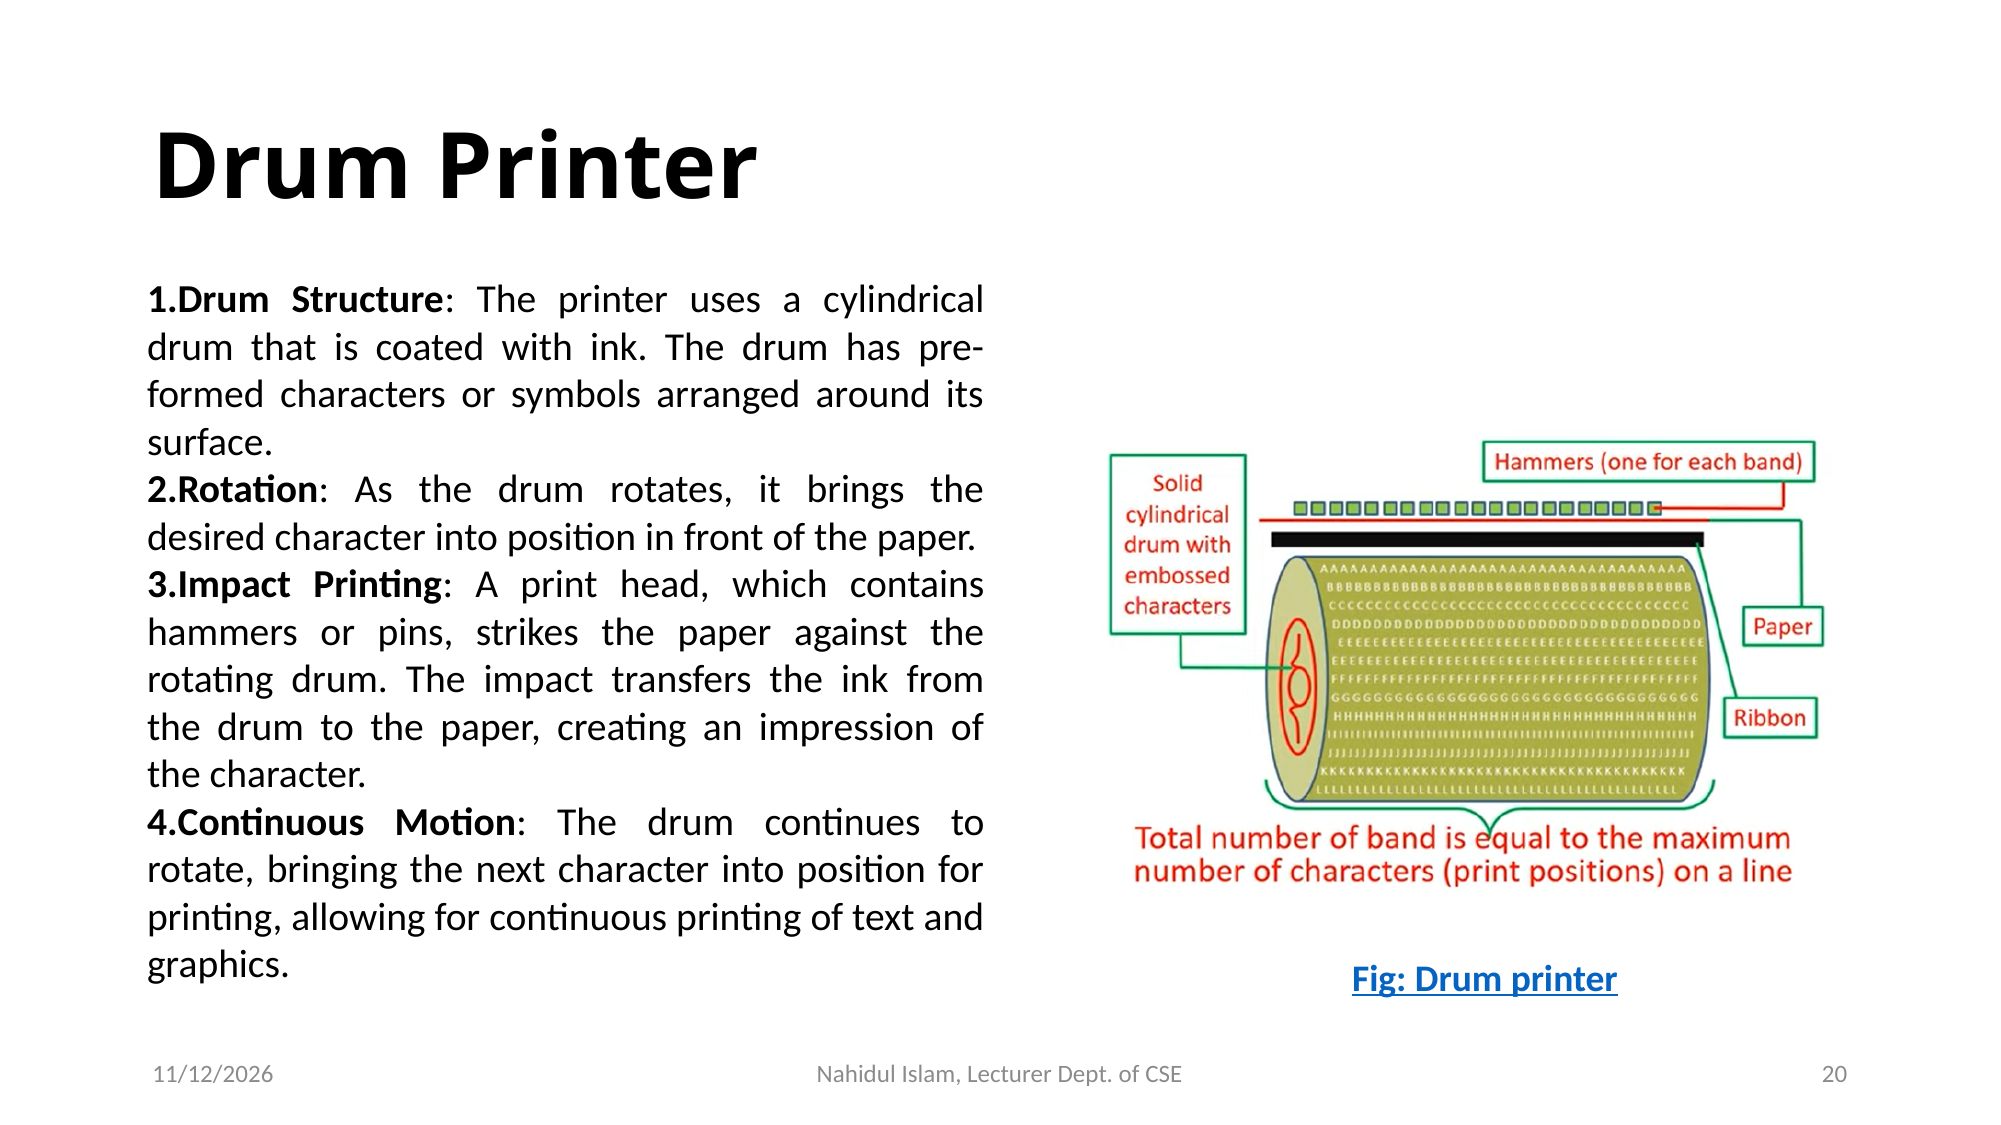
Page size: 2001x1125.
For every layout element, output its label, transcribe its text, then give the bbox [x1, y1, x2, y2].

text_box Fig: Drum printer [1337, 946, 1657, 1007]
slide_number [137, 1042, 588, 1103]
slide_number 20 [1412, 1042, 1863, 1103]
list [1100, 419, 1833, 909]
footer Nahidul Islam, Lecturer Dept. of CSE [662, 1042, 1338, 1103]
text_box Drum Structure: The printer uses a cylindrical drum that is coated with ink. The drum has pre-formed characters or symbols arranged around its surface. Rotation: As the drum rotates, it brings the desired character into position in front of the paper. Impact Printing: A print head, which contains hammers or pins, strikes the paper against the rotating drum. The impact transfers the ink from the drum to the paper, creating an impression of the character. Continuous Motion: The drum continues to rotate, bringing the next character into position for printing, allowing for continuous printing of text and graphics. [132, 265, 1000, 993]
title Drum Printer [137, 59, 1863, 278]
